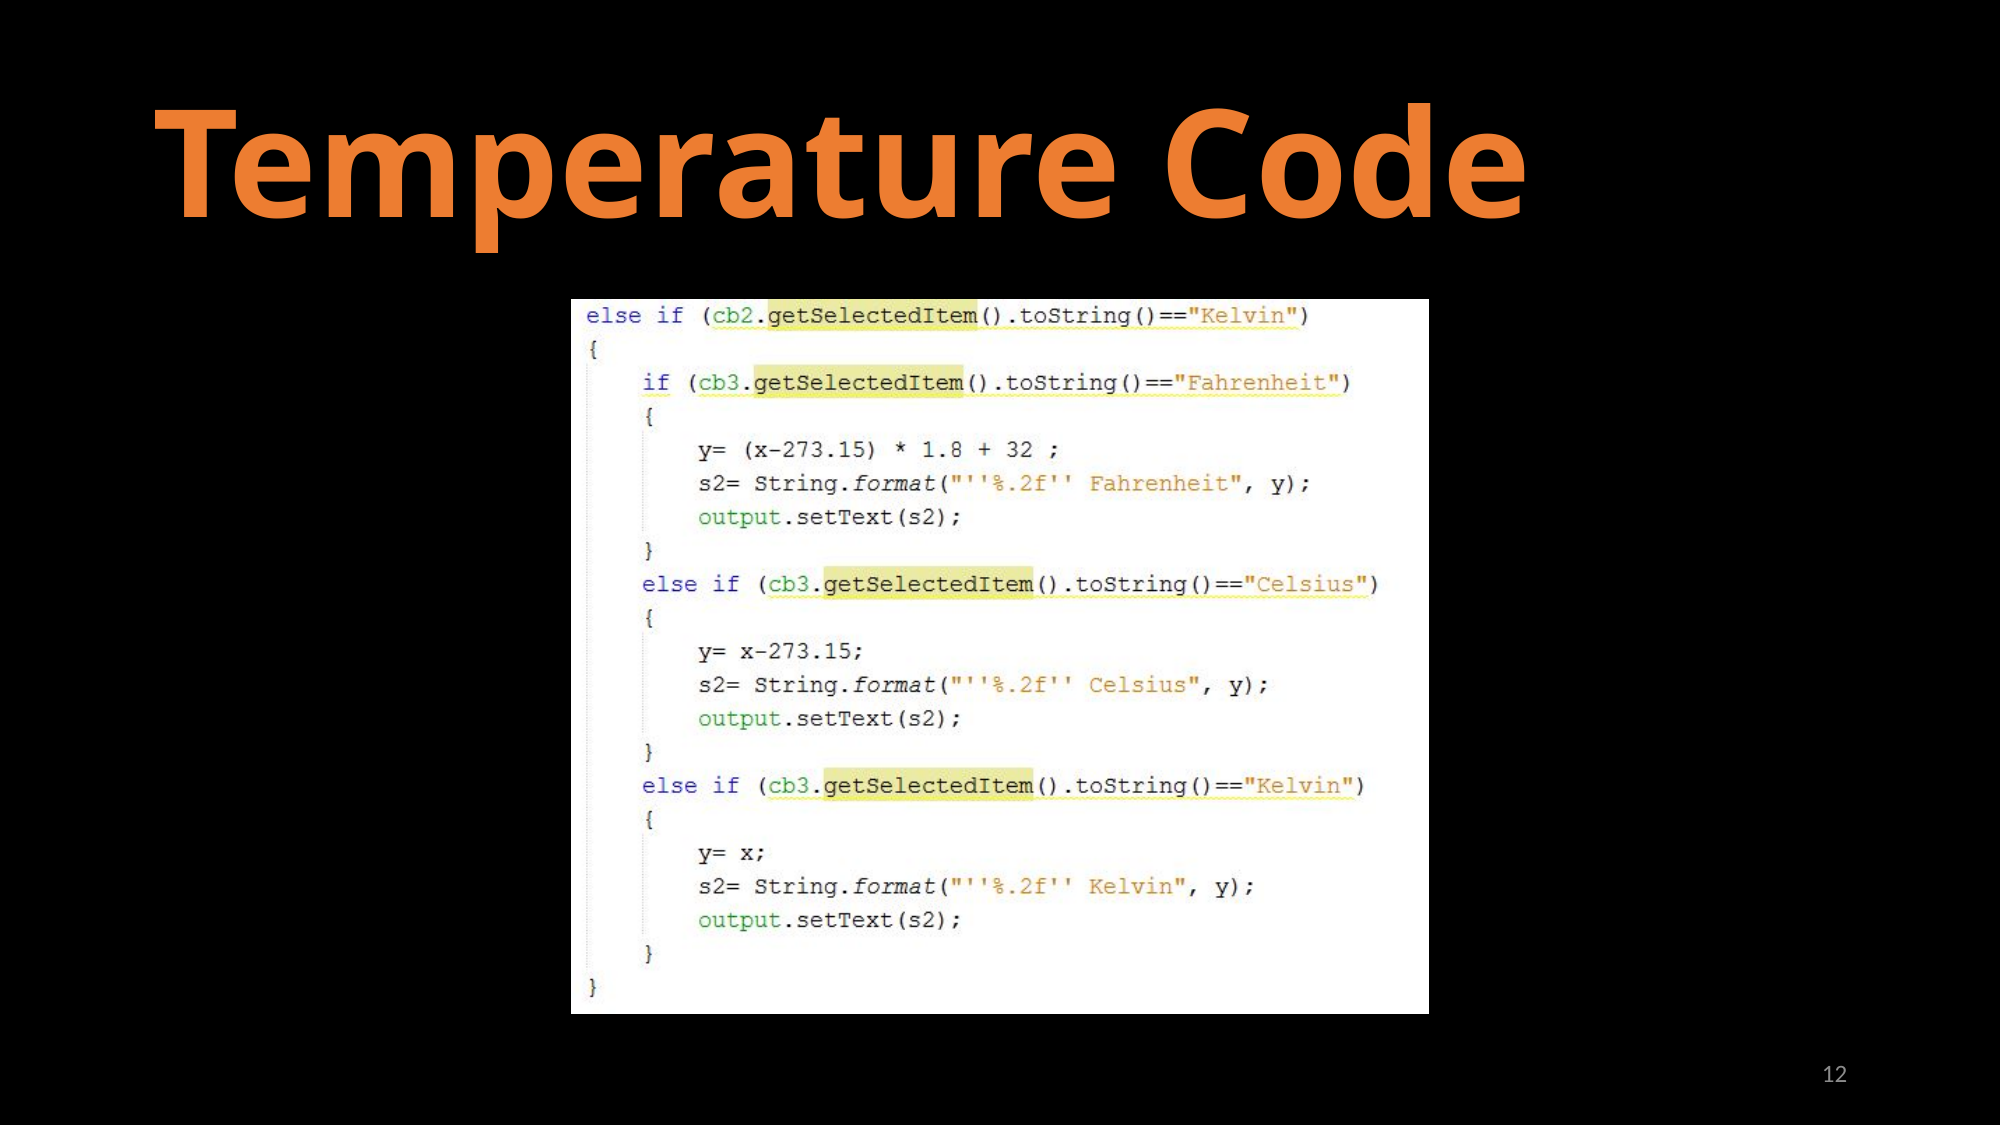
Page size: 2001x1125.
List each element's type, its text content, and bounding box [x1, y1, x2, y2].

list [571, 299, 1429, 1014]
title Temperature Code [137, 59, 1863, 278]
slide_number 12 [1412, 1042, 1863, 1103]
